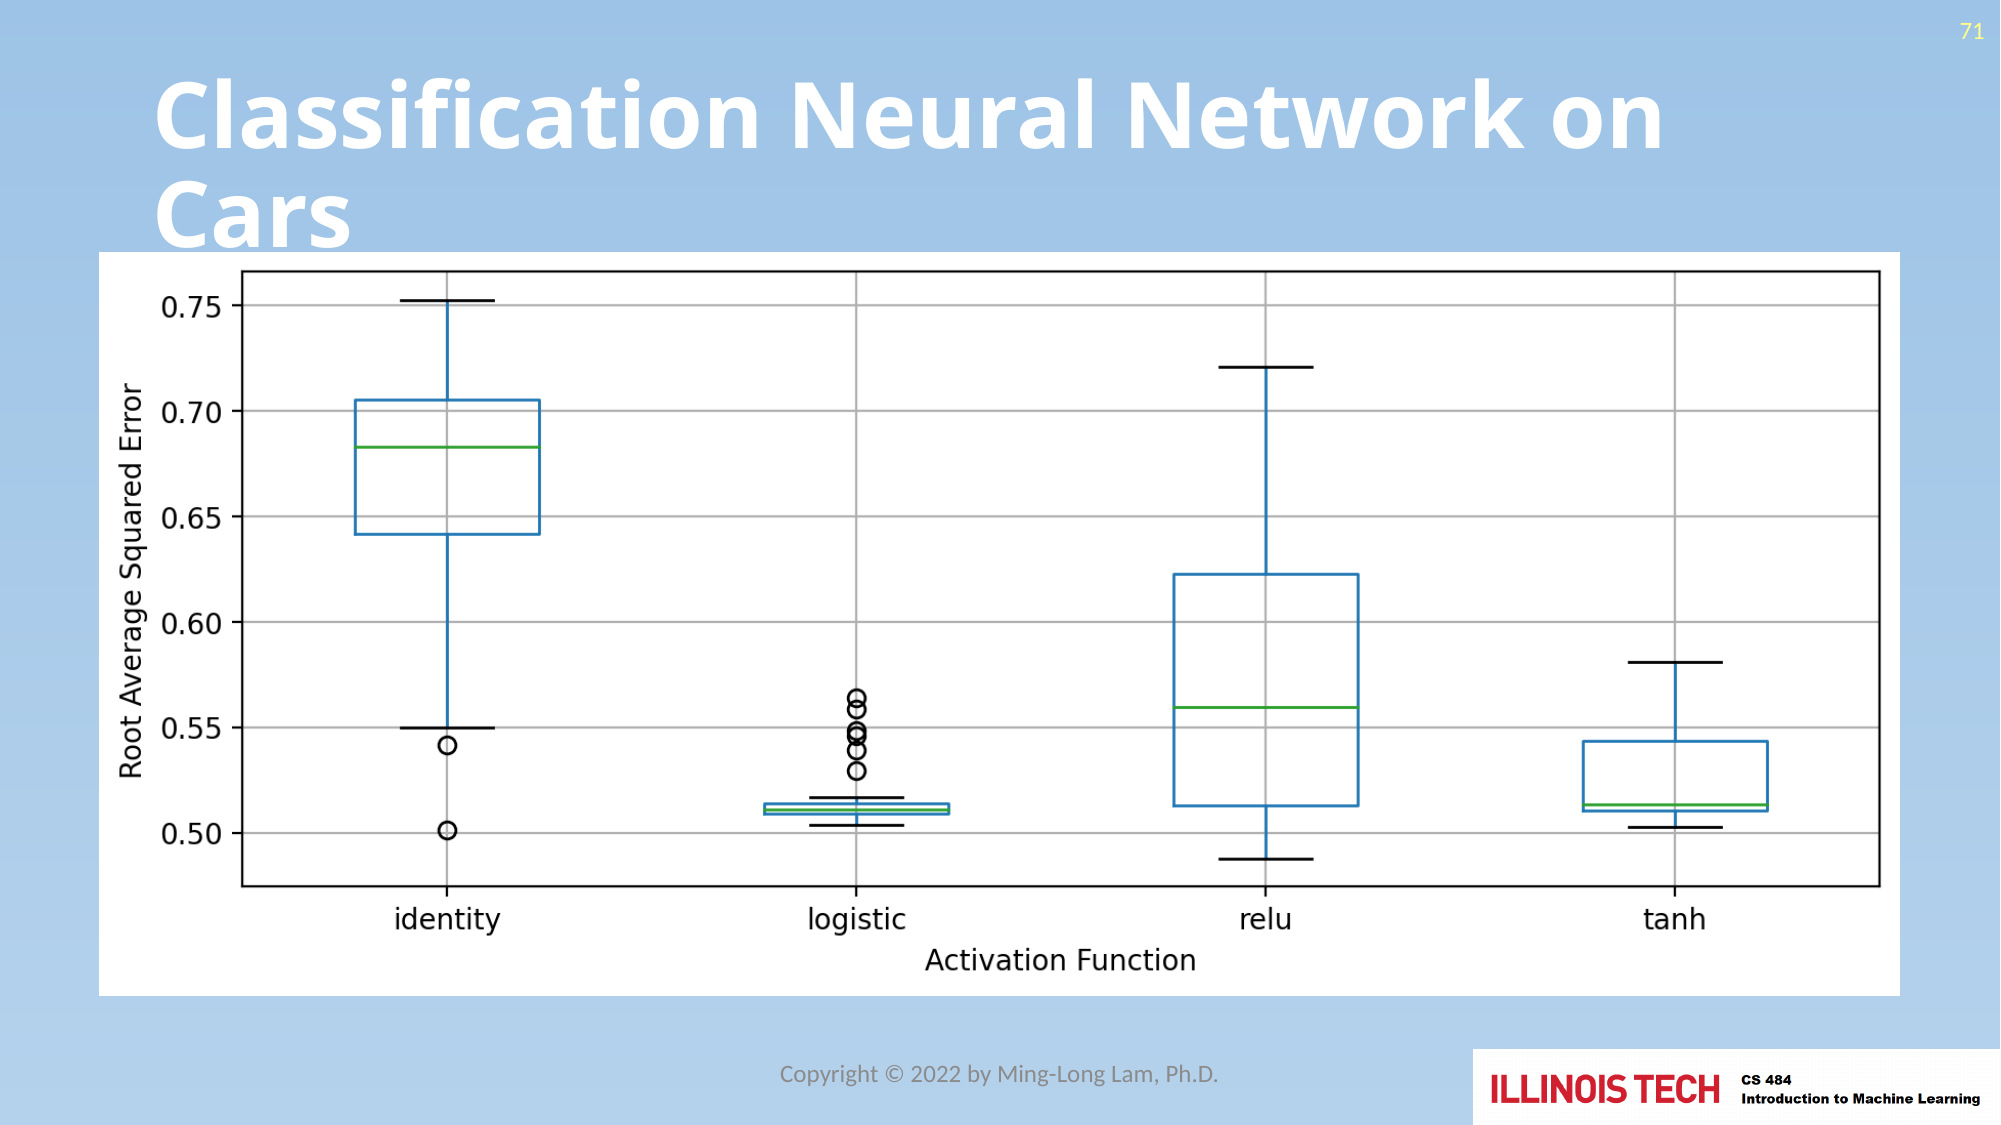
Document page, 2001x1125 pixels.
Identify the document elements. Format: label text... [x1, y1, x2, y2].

slide_number 71 [1550, 0, 2000, 60]
footer Copyright © 2022 by Ming-Long Lam, Ph.D. [662, 1042, 1338, 1103]
picture [99, 252, 1900, 996]
title Classification Neural Network on Cars [137, 59, 1863, 252]
picture [1473, 1049, 2000, 1125]
